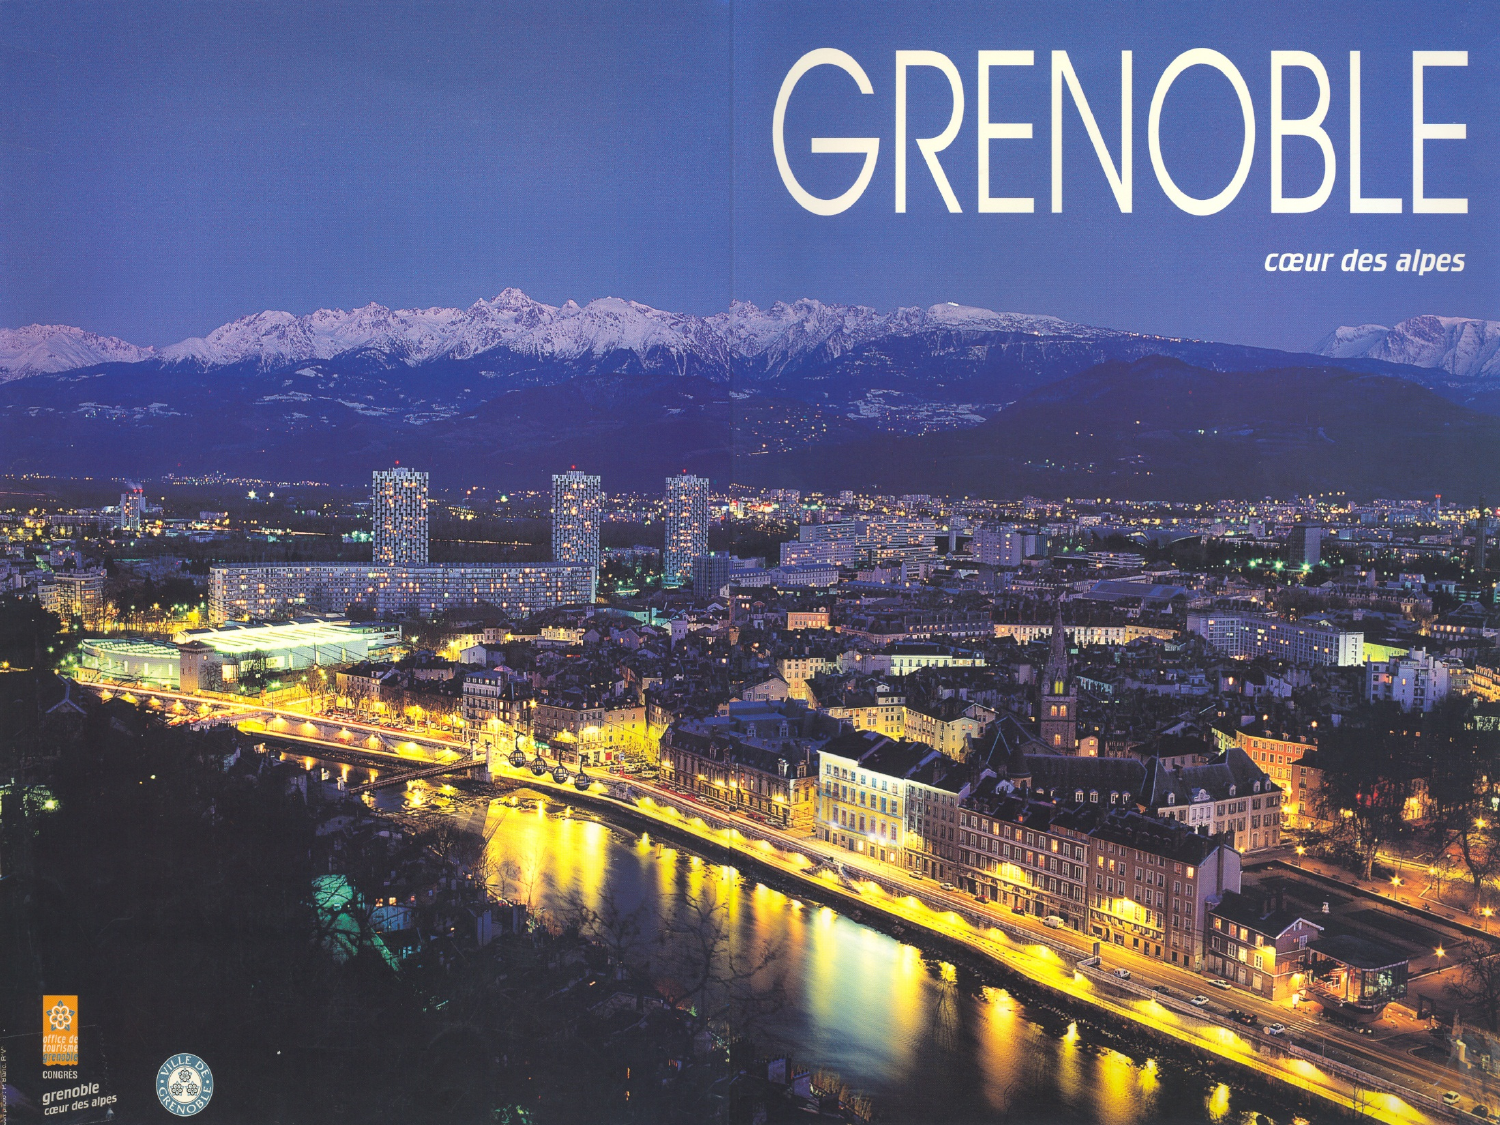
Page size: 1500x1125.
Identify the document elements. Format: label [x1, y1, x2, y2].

text_box [0, 0, 1500, 1125]
